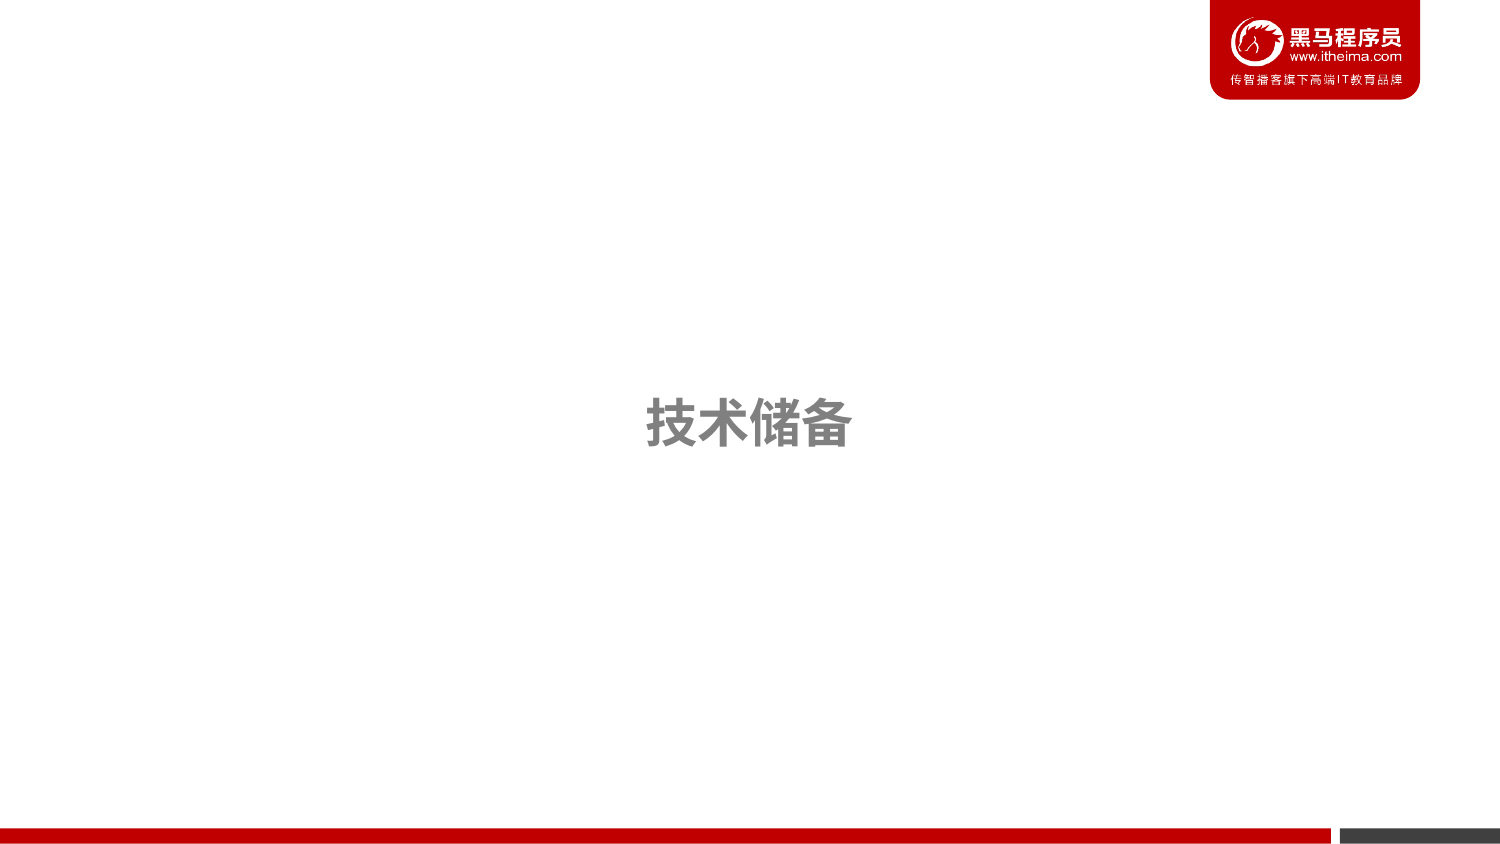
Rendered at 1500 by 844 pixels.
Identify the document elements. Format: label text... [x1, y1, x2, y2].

picture [1212, 8, 1421, 94]
text_box 技术储备 [631, 382, 869, 460]
